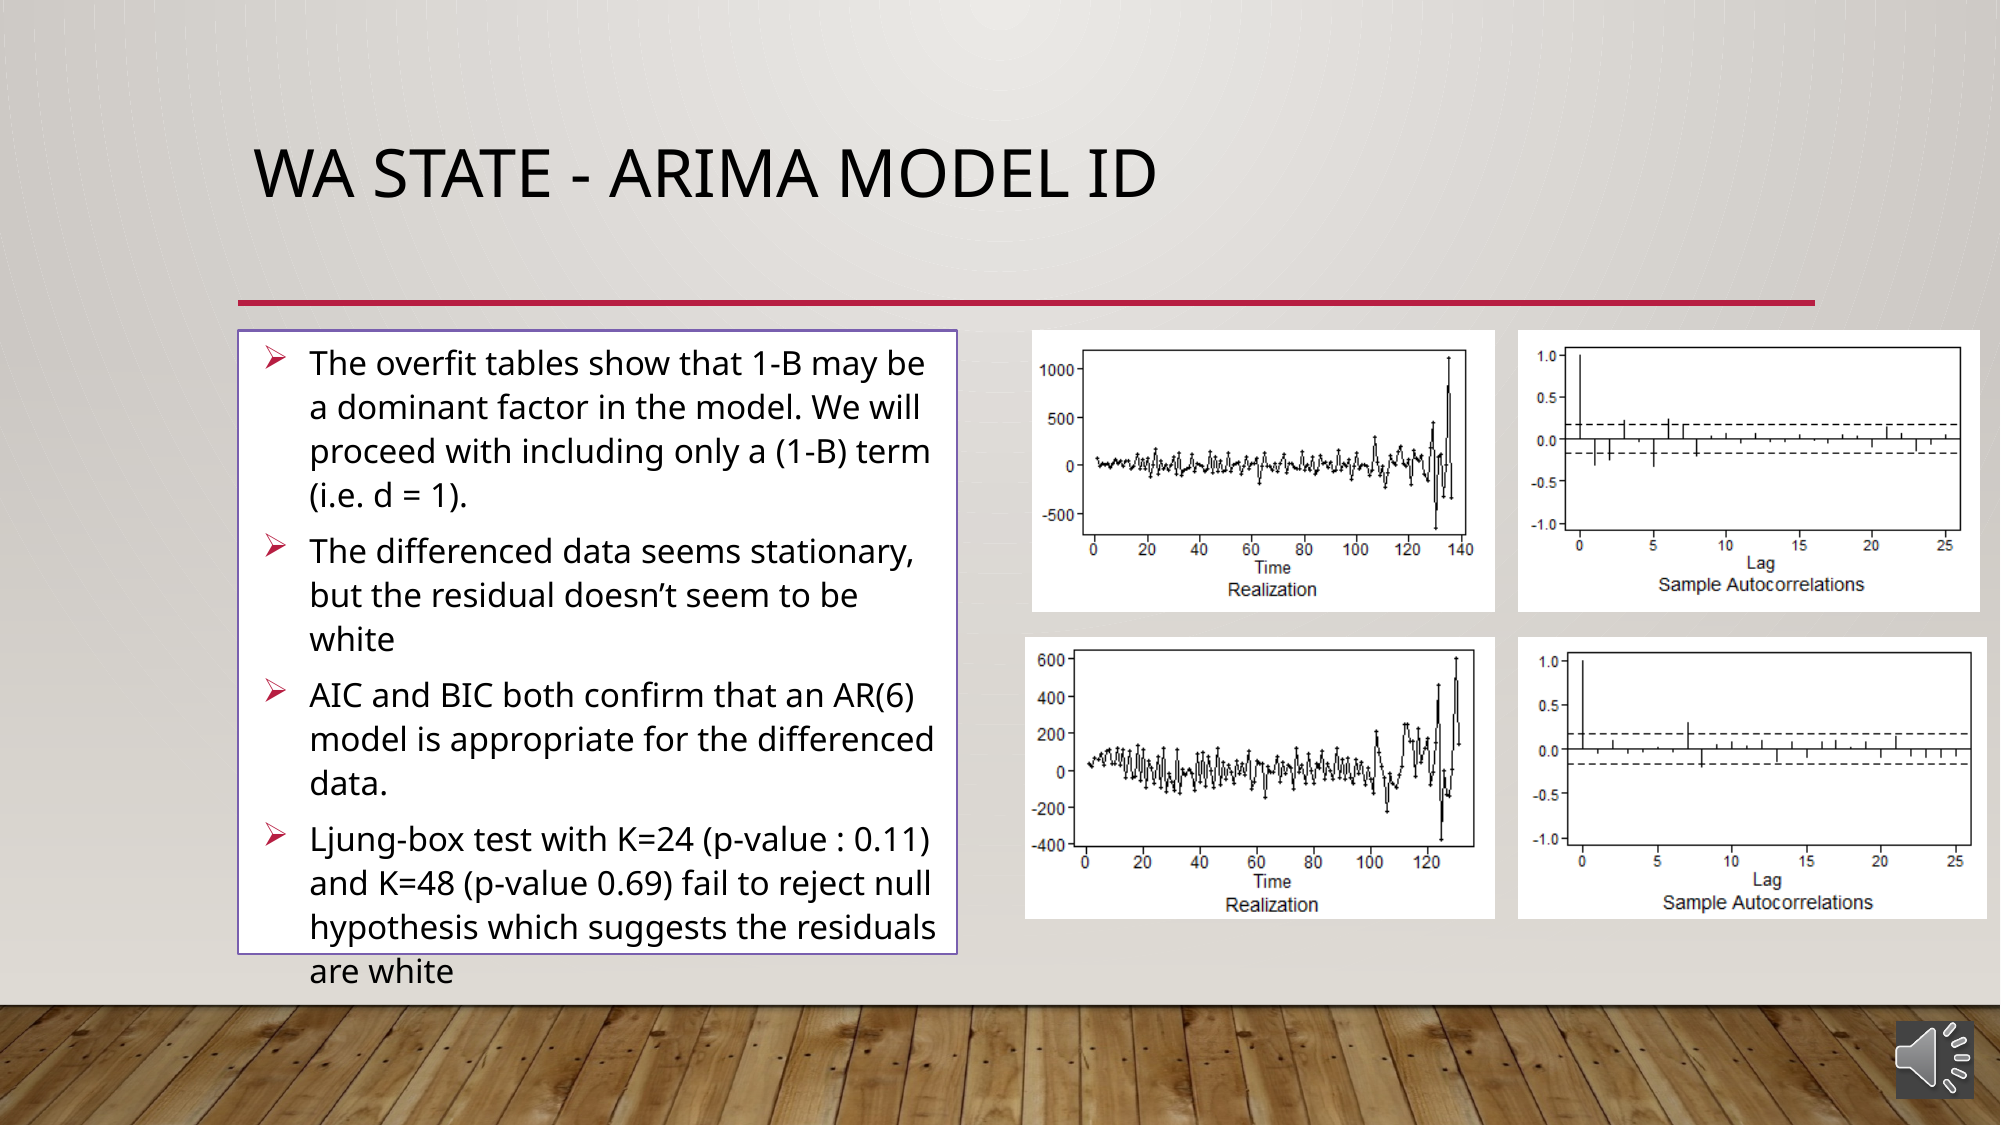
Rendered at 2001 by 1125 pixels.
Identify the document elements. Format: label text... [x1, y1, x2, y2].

picture [1032, 330, 1495, 612]
picture [1025, 637, 1495, 919]
title WA State - ARIMA Model ID [238, 131, 1814, 305]
picture [1518, 637, 1987, 919]
picture [1517, 330, 1980, 612]
picture [0, 1005, 2000, 1125]
text_box The overfit tables show that 1-B may be a dominant factor in the model. We will proceed with including only a (1-B) term (i.e. d = 1). The differenced data seems stationary, but the residual doesn’t seem to be white AIC and BIC both confirm that an AR(6) model is appropriate for the differenced data. Ljung-box test with K=24 (p-value : 0.11) and K=48 (p-value 0.69) fail to reject null hypothesis which suggests the residuals are white [237, 329, 958, 955]
